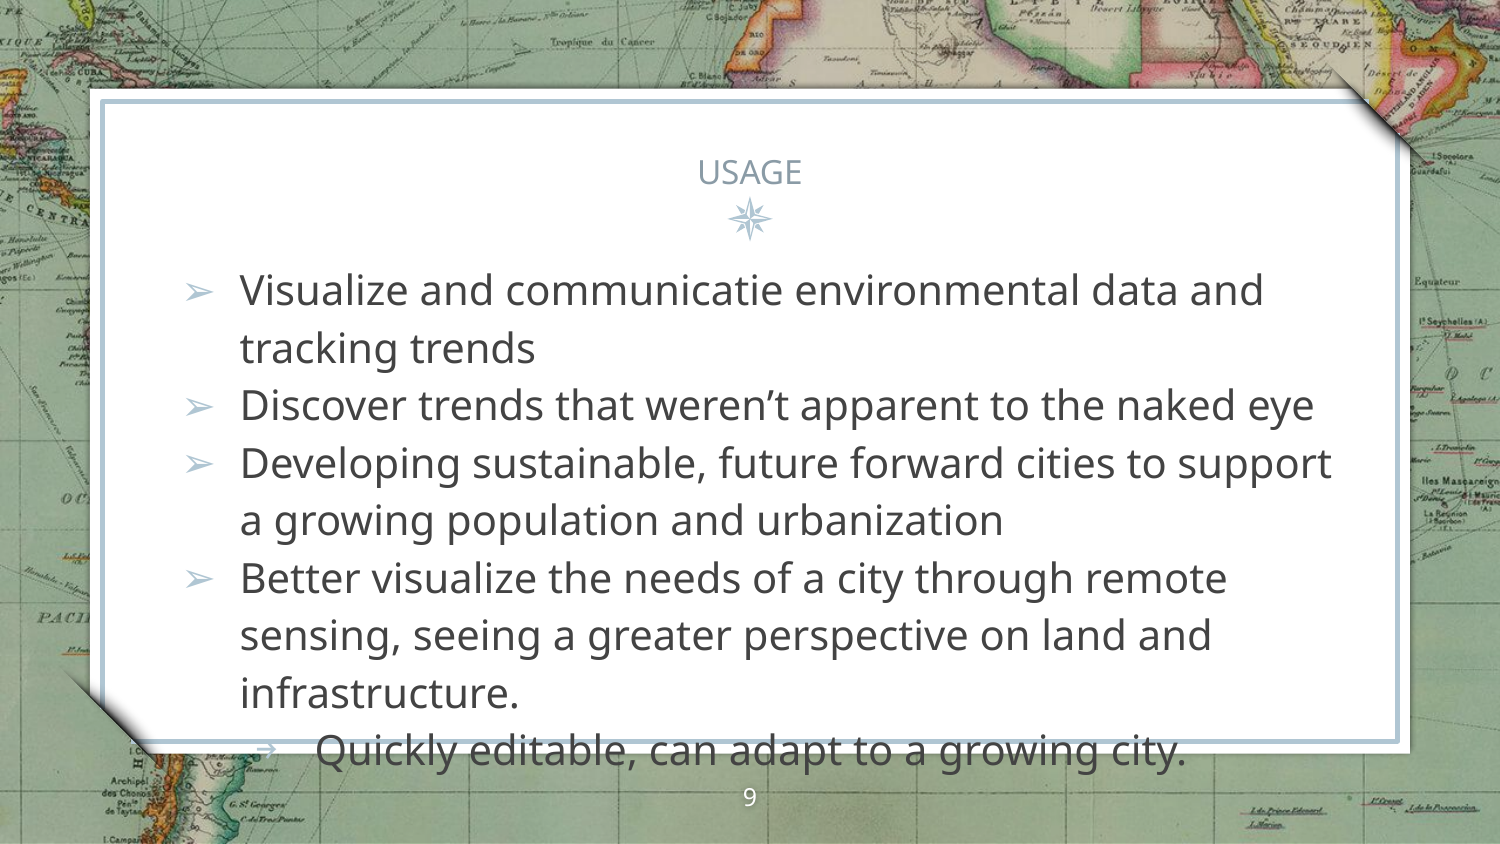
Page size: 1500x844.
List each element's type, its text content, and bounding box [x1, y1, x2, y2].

slide_number ‹#› [705, 753, 795, 844]
picture [0, 0, 1500, 844]
title USAGE [164, 101, 1336, 192]
list Visualize and communicatie environmental data and tracking trends Discover trends that weren’t apparent to the naked eye Developing sustainable, future forward cities to support a growing population and urbanization Better visualize the needs of a city through remote sensing, seeing a greater perspective on land and infrastructure. Quickly editable, can adapt to a growing city. [164, 256, 1336, 710]
